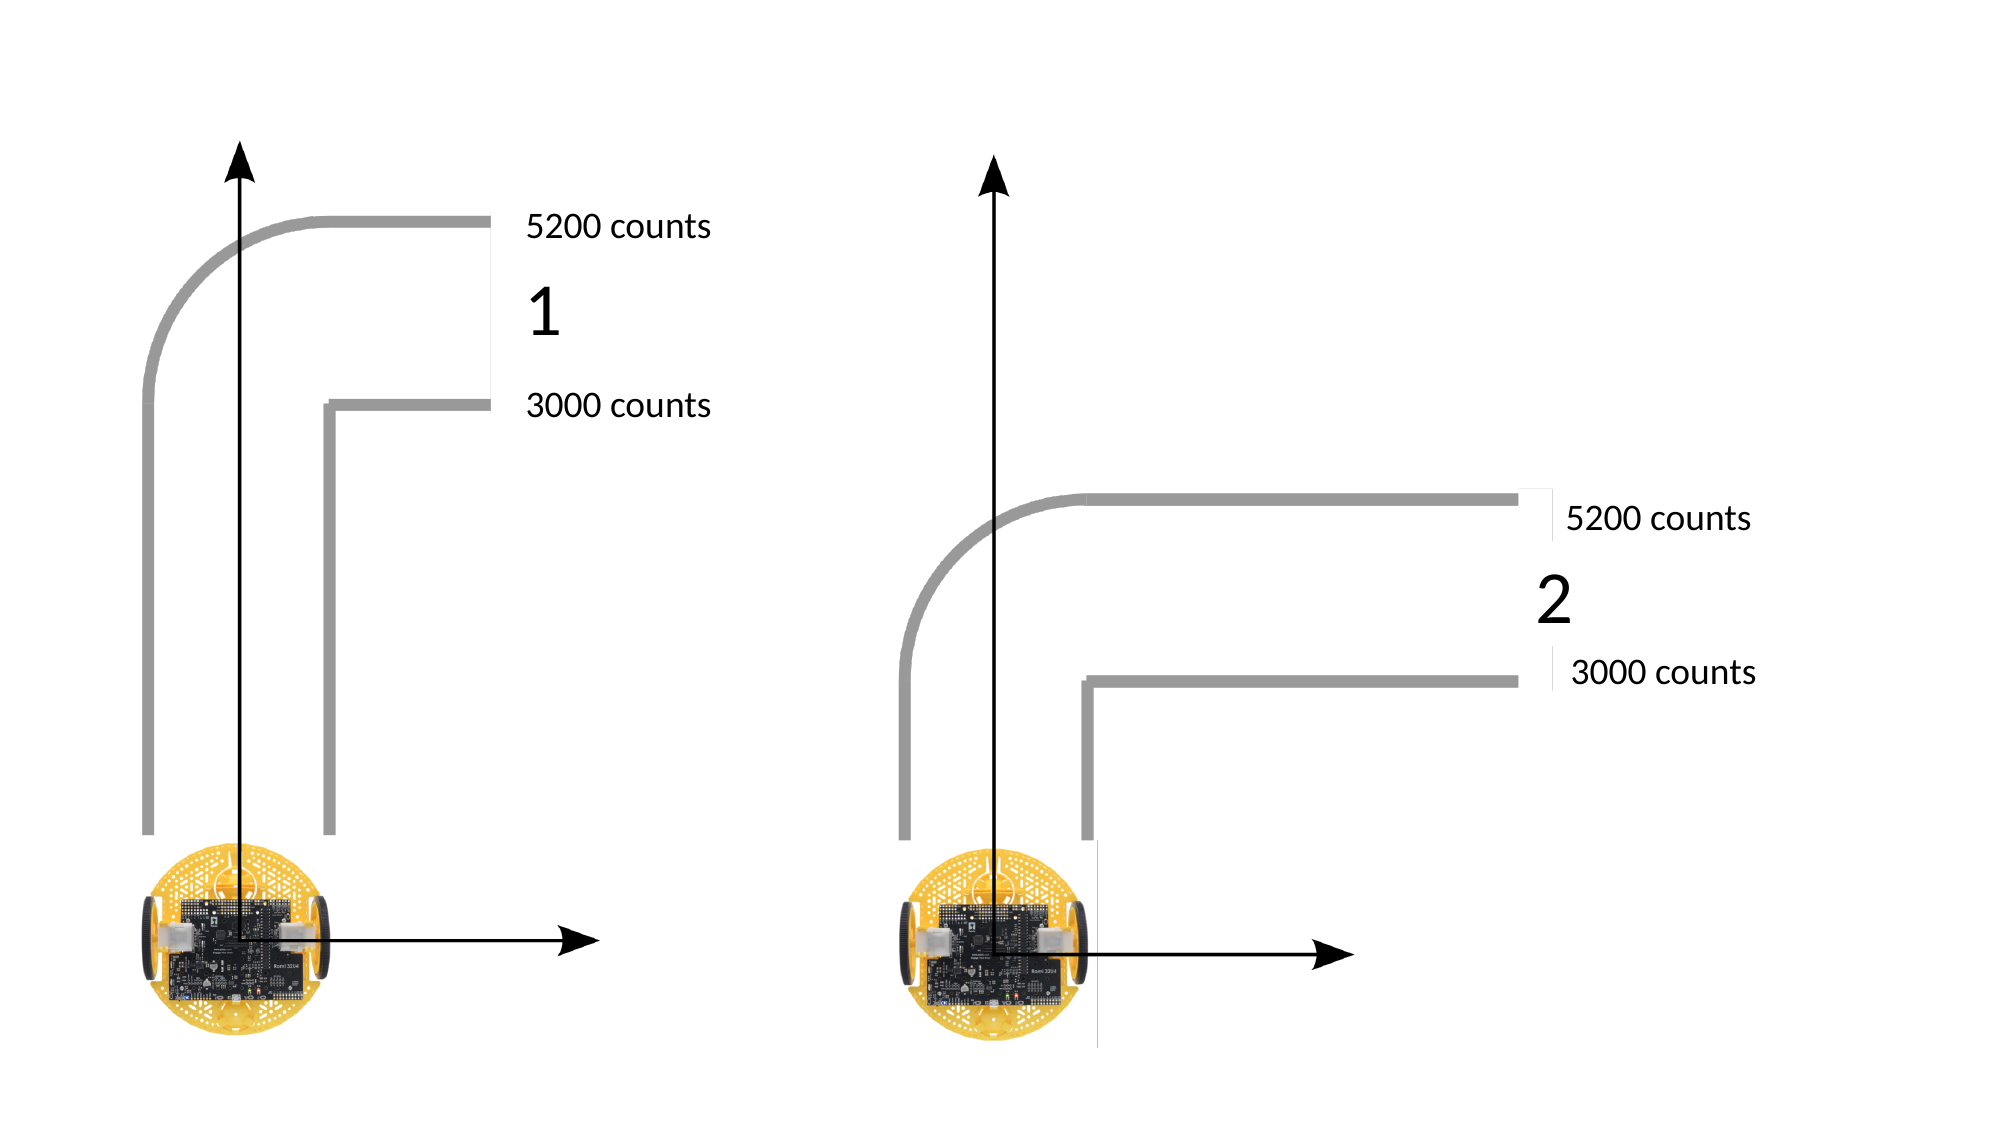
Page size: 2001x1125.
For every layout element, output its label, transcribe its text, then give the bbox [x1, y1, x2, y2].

picture [132, 140, 1555, 1048]
text_box 3000 counts [1555, 639, 1772, 700]
text_box 2 [1555, 541, 1589, 646]
text_box 5200 counts [1555, 485, 1767, 545]
